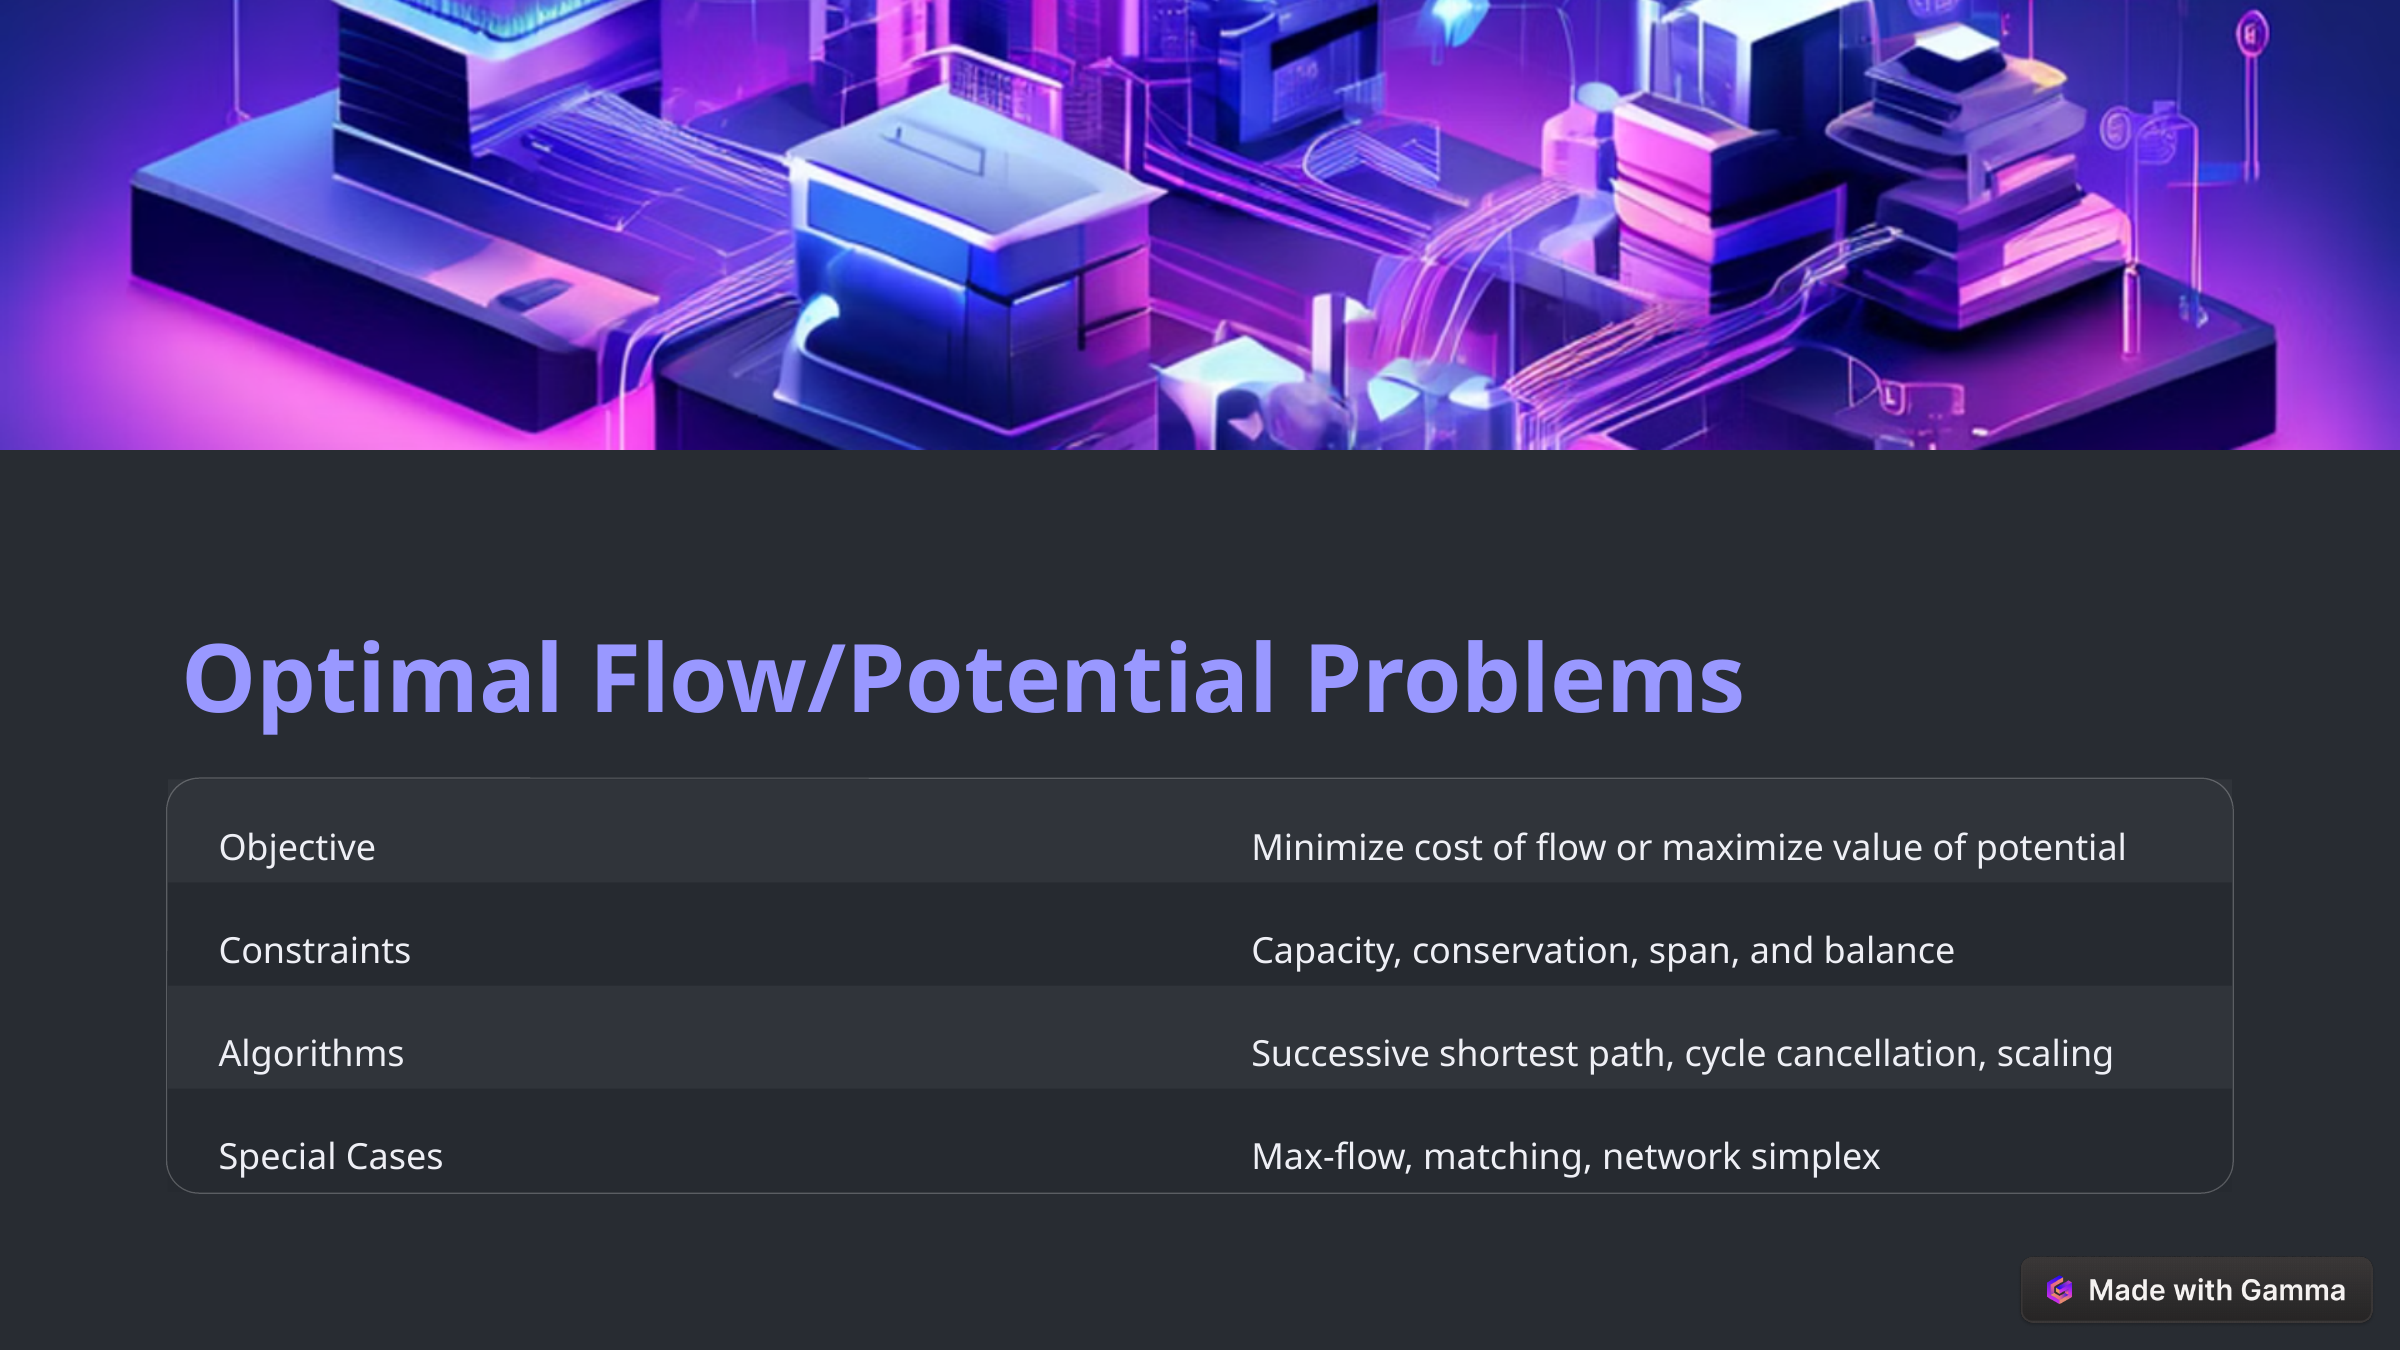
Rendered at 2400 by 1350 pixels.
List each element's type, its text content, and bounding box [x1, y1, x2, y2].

picture [0, 0, 2400, 450]
text_box Successive shortest path, cycle cancellation, scaling [1236, 1008, 2196, 1066]
text_box [167, 882, 2232, 985]
text_box Constraints [203, 905, 1164, 963]
text_box [167, 779, 2232, 882]
text_box Max-flow, matching, network simplex [1236, 1111, 2196, 1169]
text_box [167, 1088, 2232, 1192]
text_box Optimal Flow/Potential Problems [166, 606, 1547, 725]
text_box Algorithms [203, 1008, 1164, 1066]
text_box Objective [203, 802, 1164, 860]
picture [2008, 1244, 2385, 1335]
text_box [167, 985, 2232, 1088]
text_box Minimize cost of flow or maximize value of potential [1236, 802, 2196, 860]
text_box Special Cases [203, 1111, 1164, 1169]
text_box [0, 450, 2400, 1350]
text_box Capacity, conservation, span, and balance [1236, 905, 2196, 963]
